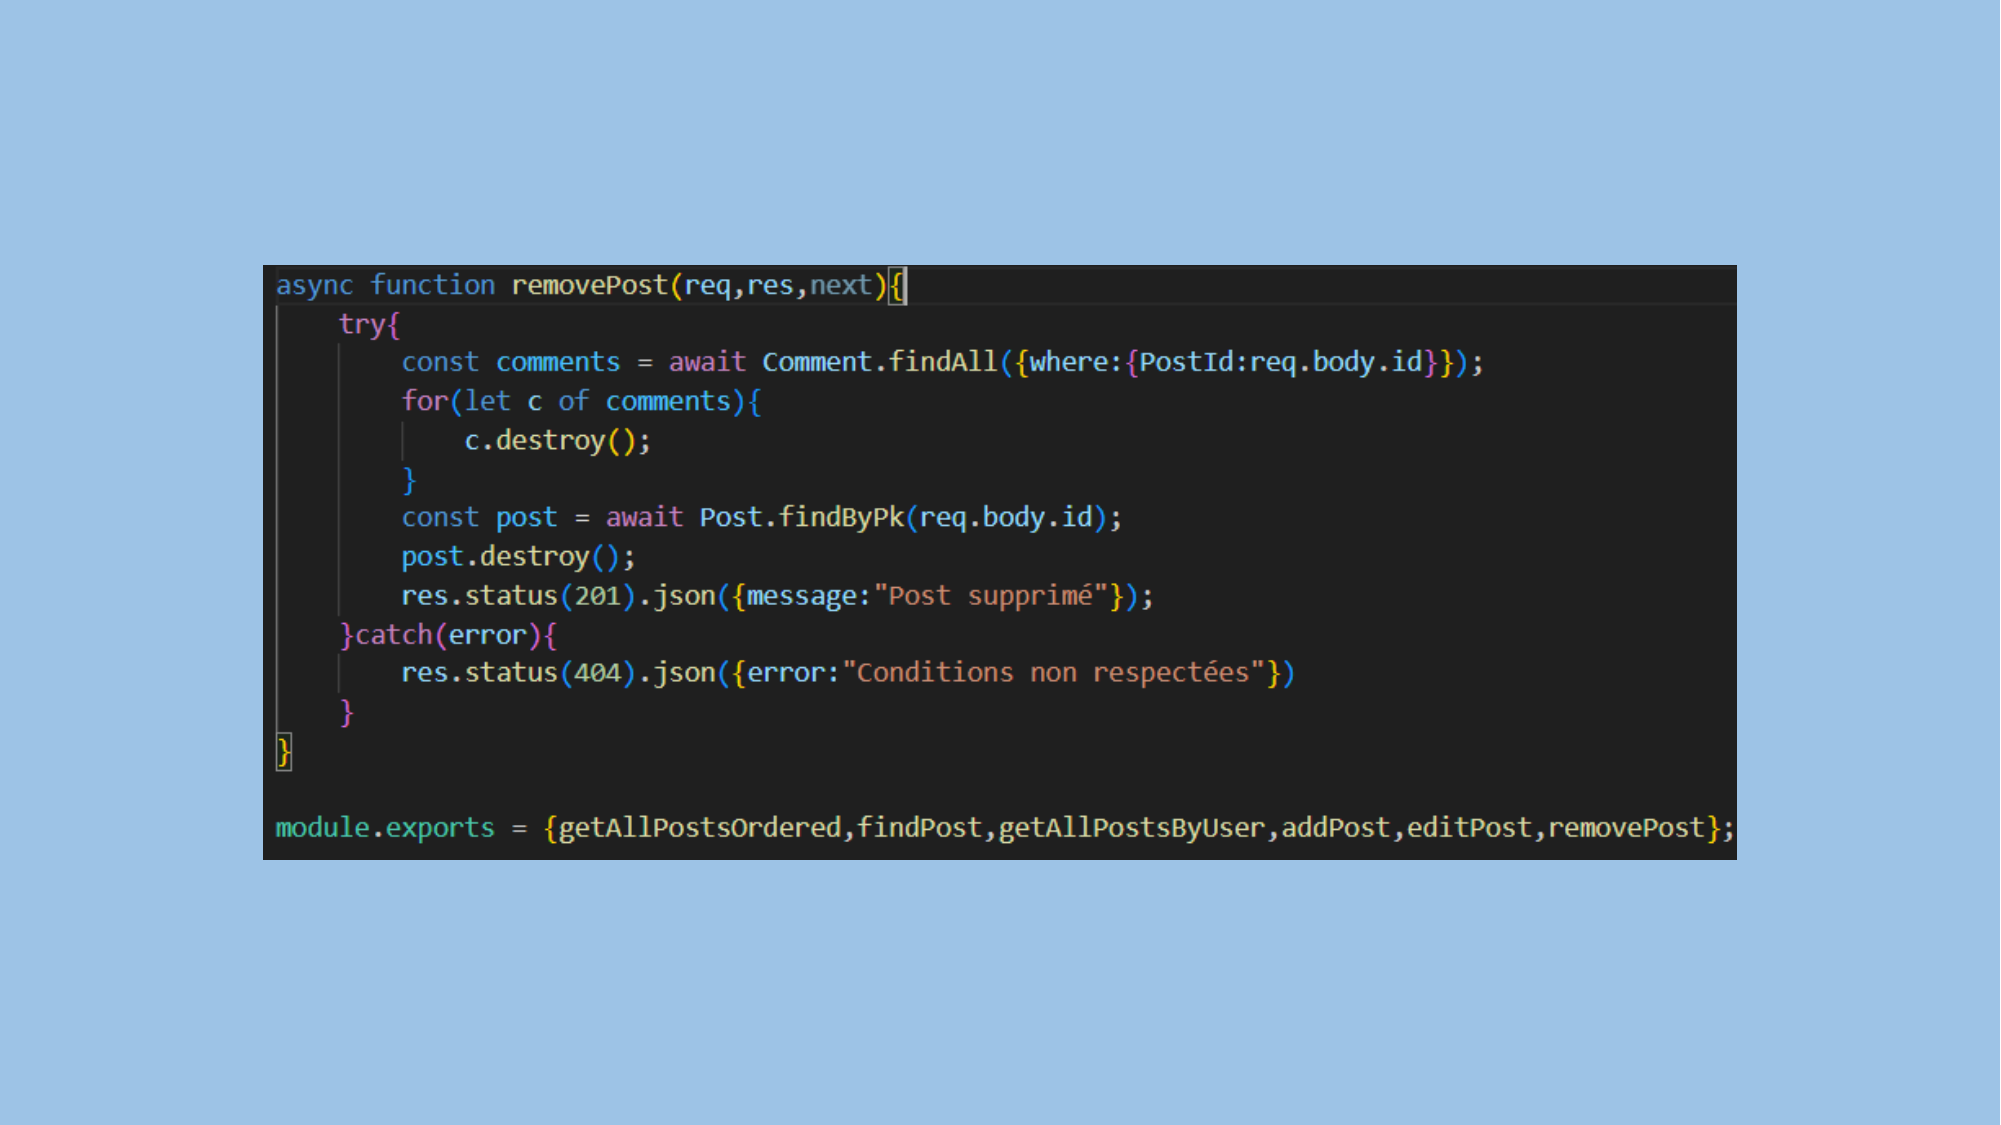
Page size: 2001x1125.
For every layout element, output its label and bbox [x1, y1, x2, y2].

picture [263, 265, 1737, 860]
